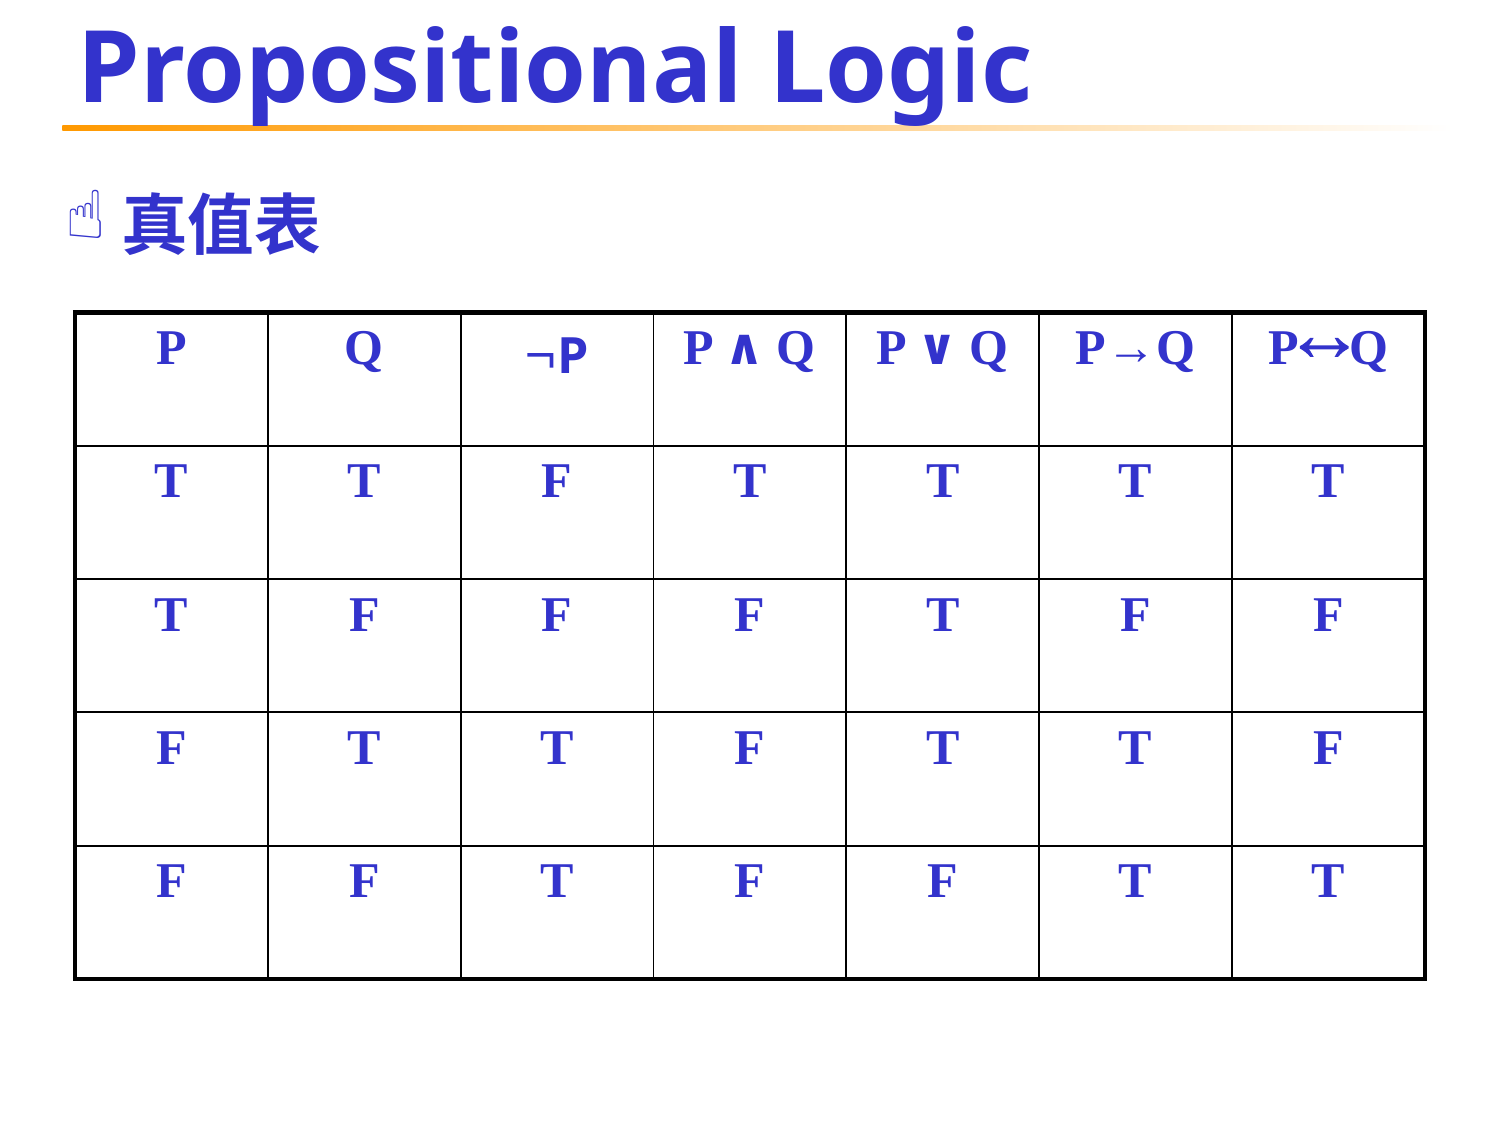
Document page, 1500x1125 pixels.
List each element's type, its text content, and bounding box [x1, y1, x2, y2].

table_cell T [462, 713, 653, 845]
table_cell T [1233, 847, 1423, 977]
table_cell F [1233, 580, 1423, 711]
table_cell F [462, 580, 653, 711]
table_cell F [269, 847, 460, 977]
table_cell F [654, 580, 845, 711]
table_header PQ [1233, 315, 1423, 445]
table_cell T [847, 580, 1038, 711]
table_cell T [1040, 713, 1231, 845]
list 真值表 [50, 174, 1450, 1088]
table_cell T [1233, 447, 1423, 578]
title Propositional Logic [62, 0, 1500, 125]
table_header P [77, 315, 267, 445]
table_cell F [77, 847, 267, 977]
table_cell F [77, 713, 267, 845]
table_cell F [1040, 580, 1231, 711]
table_cell T [847, 447, 1038, 578]
table_header P ∨ Q [847, 315, 1038, 445]
table_cell T [1040, 447, 1231, 578]
table_cell F [654, 713, 845, 845]
table_header Q [269, 315, 460, 445]
table_cell F [654, 847, 845, 977]
table_cell T [269, 447, 460, 578]
table_cell F [462, 447, 653, 578]
table_cell T [77, 447, 267, 578]
table_cell F [269, 580, 460, 711]
table_cell F [1233, 713, 1423, 845]
table_cell T [77, 580, 267, 711]
table_cell T [847, 713, 1038, 845]
table_cell T [269, 713, 460, 845]
table_header P [462, 315, 653, 445]
table_cell T [1040, 847, 1231, 977]
table_cell T [462, 847, 653, 977]
table_header P ∧ Q [654, 315, 845, 445]
table_cell T [654, 447, 845, 578]
table_header P→Q [1040, 315, 1231, 445]
table_cell F [847, 847, 1038, 977]
